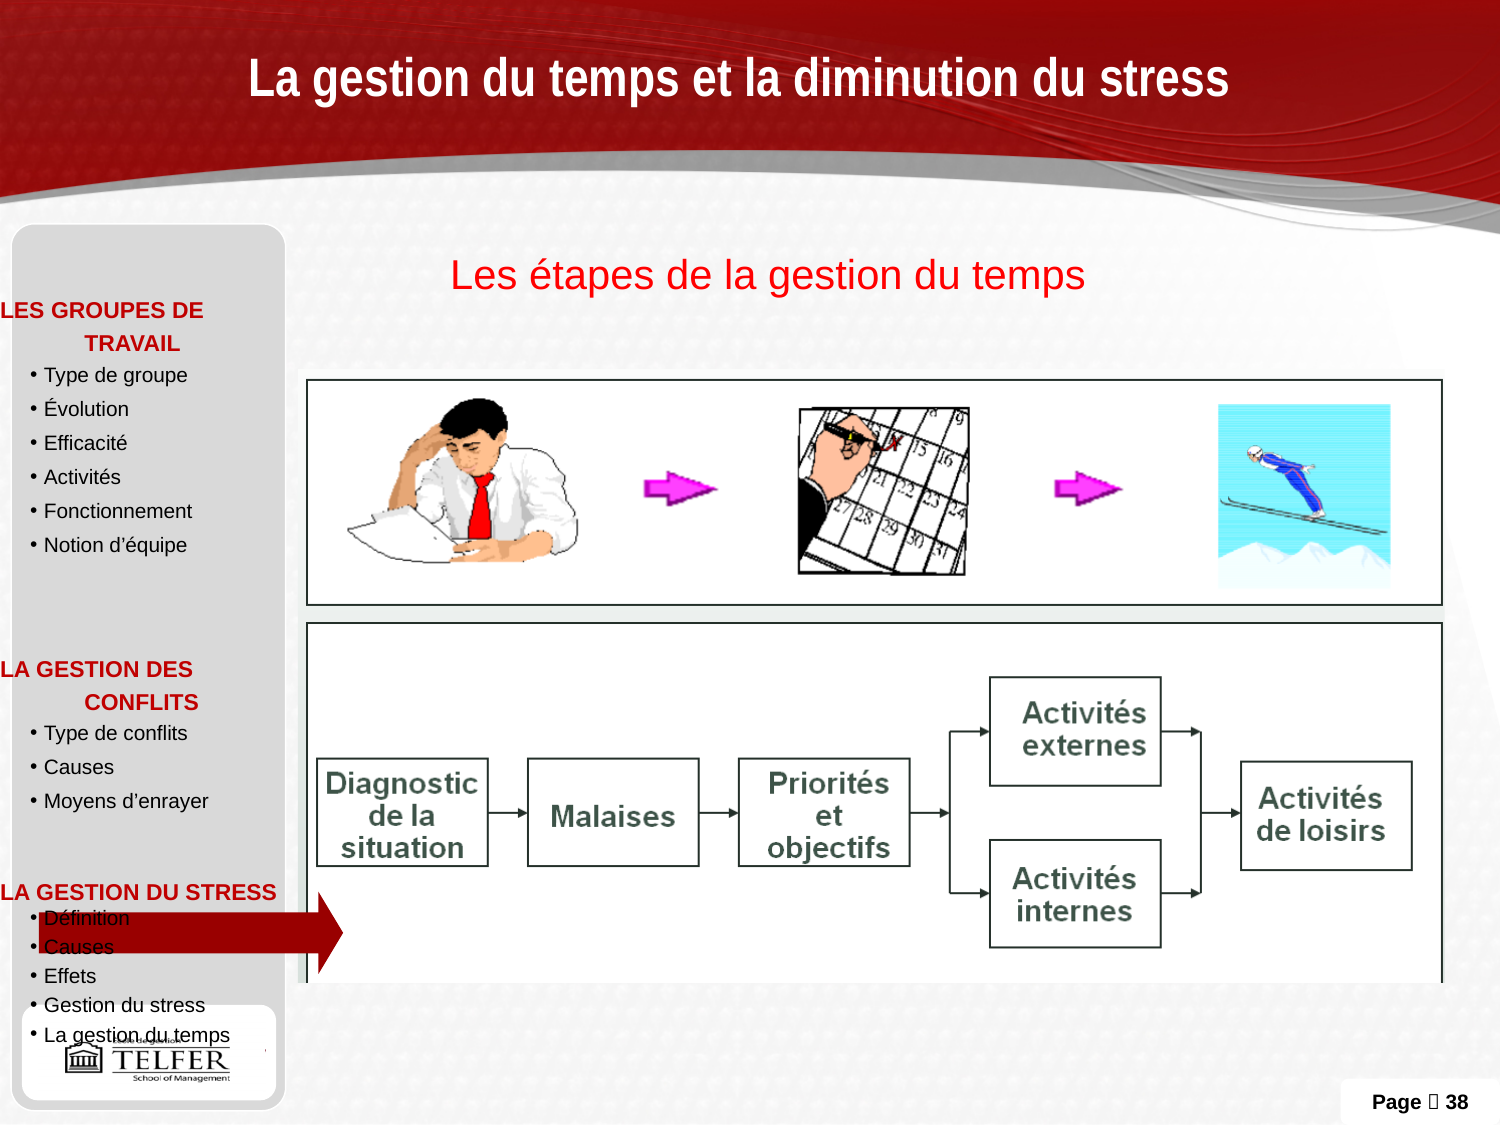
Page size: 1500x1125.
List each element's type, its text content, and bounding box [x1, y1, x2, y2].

picture [38, 1030, 266, 1093]
text_box Les étapes de la gestion du temps [435, 240, 1352, 306]
picture [0, 0, 1500, 1125]
title La gestion du temps et la diminution du stress [0, 0, 1480, 159]
list Les groupes de travail Type de groupe Évolution Efficacité Activités Fonctionnement Notion d’équipe La gestion des conflits Type de conflits Causes Moyens d’enrayer La gestion du stress Définition Causes Effets Gestion du stress La gestion du temps [0, 258, 290, 1030]
